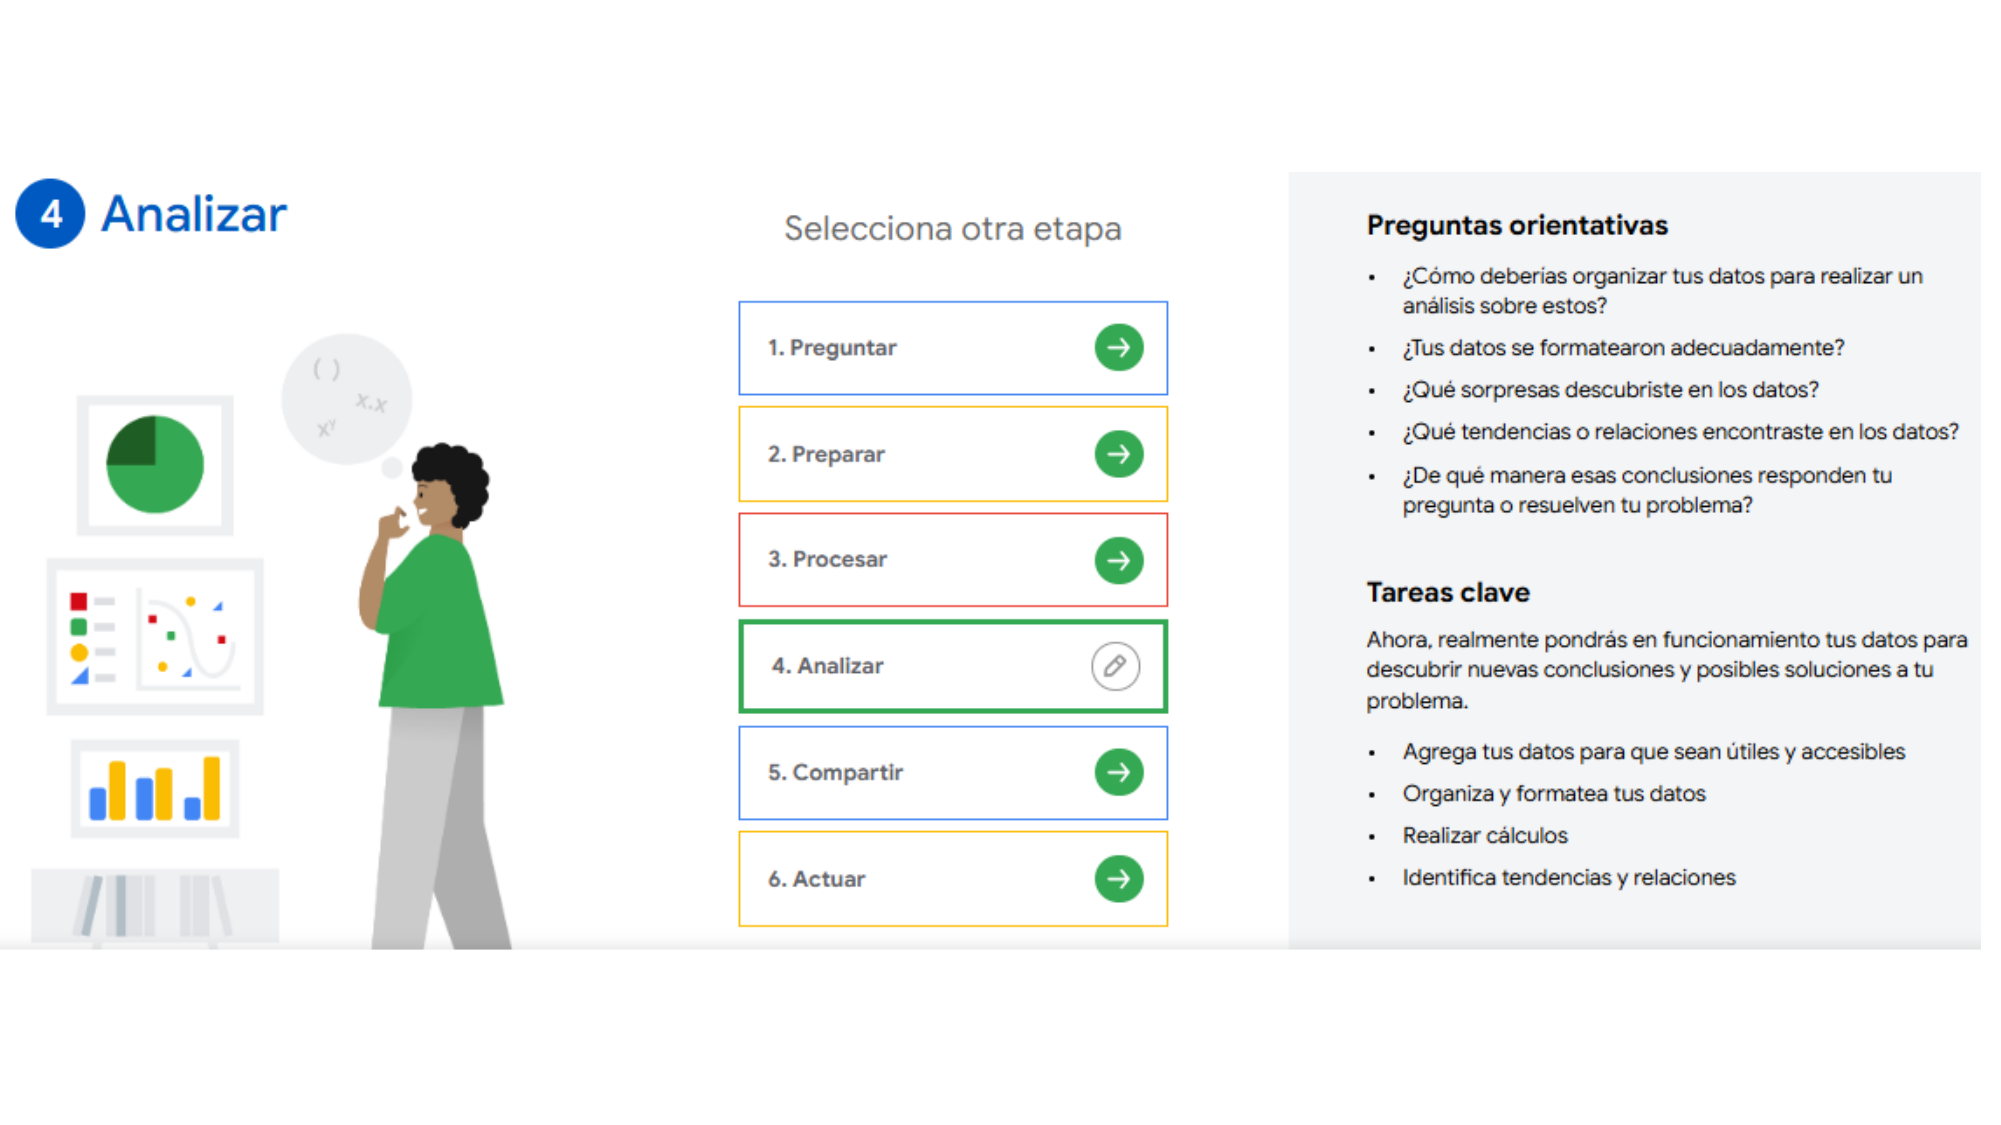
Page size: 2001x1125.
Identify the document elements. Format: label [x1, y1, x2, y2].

picture [0, 171, 1982, 957]
